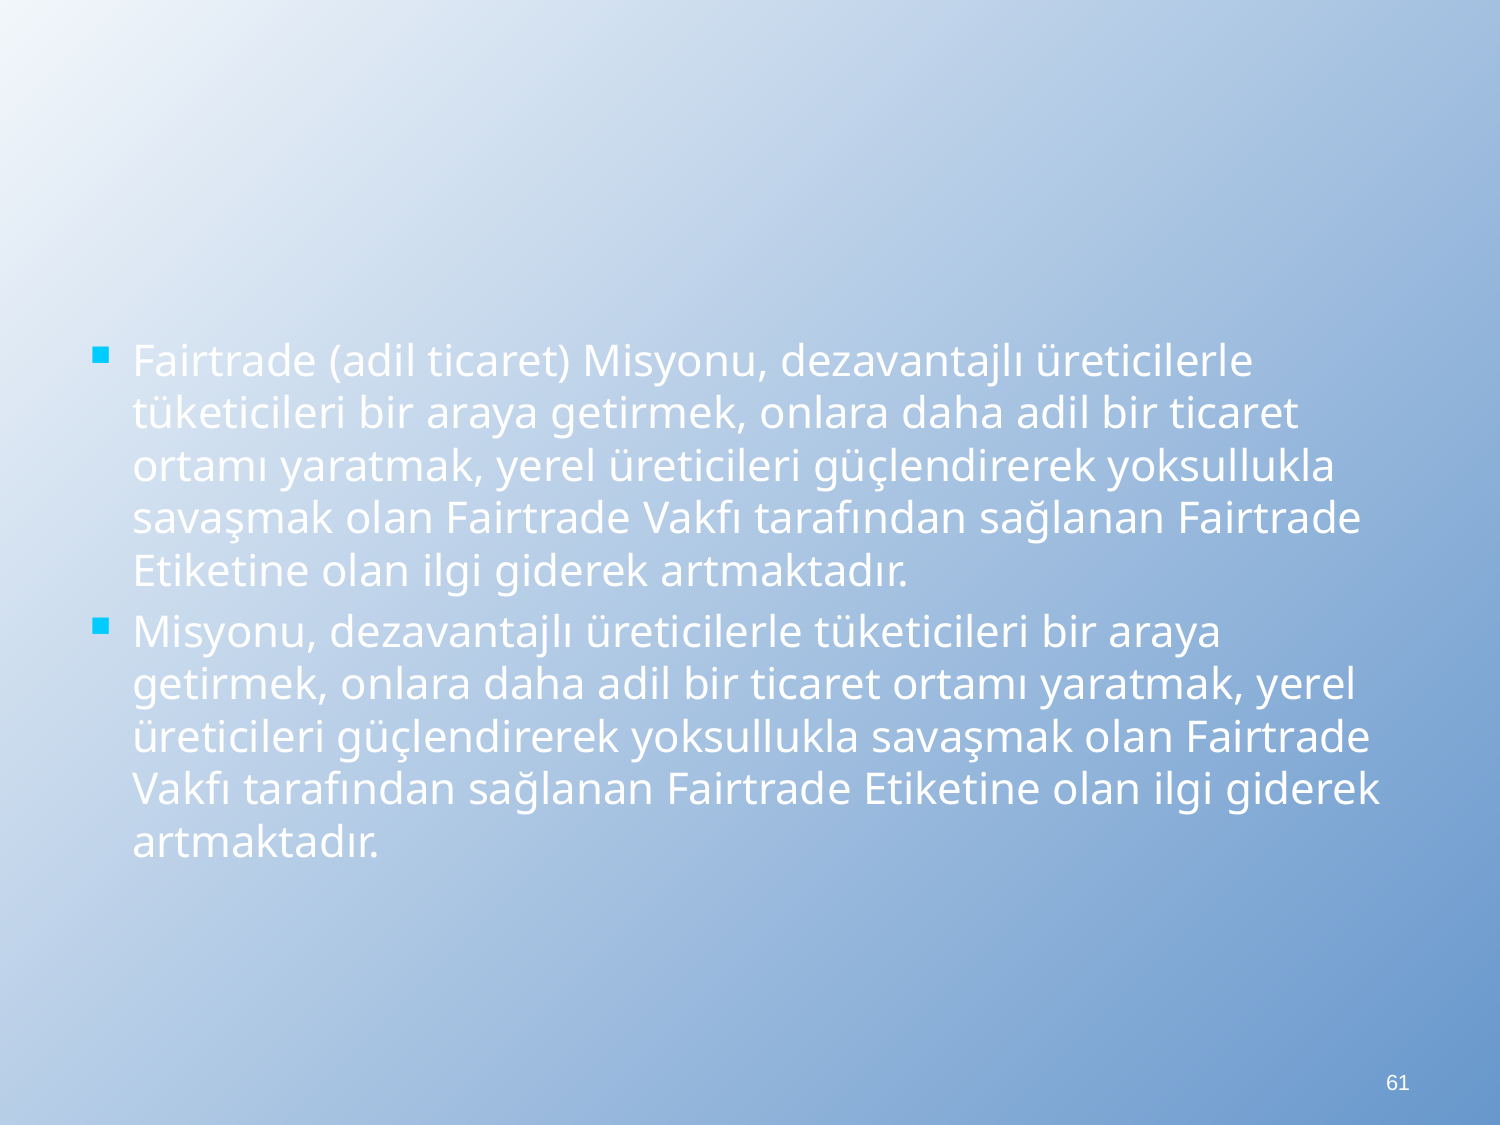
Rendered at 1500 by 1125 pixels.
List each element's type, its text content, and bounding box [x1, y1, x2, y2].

list Fairtrade (adil ticaret) Misyonu, dezavantajlı üreticilerle tüketicileri bir araya getirmek, onlara daha adil bir ticaret ortamı yaratmak, yerel üreticileri güçlendirerek yoksullukla savaşmak olan Fairtrade Vakfı tarafından sağlanan Fairtrade Etiketine olan ilgi giderek artmaktadır. Misyonu, dezavantajlı üreticilerle tüketicileri bir araya getirmek, onlara daha adil bir ticaret ortamı yaratmak, yerel üreticileri güçlendirerek yoksullukla savaşmak olan Fairtrade Vakfı tarafından sağlanan Fairtrade Etiketine olan ilgi giderek artmaktadır. [74, 324, 1426, 1001]
slide_number 61 [1074, 1024, 1426, 1103]
